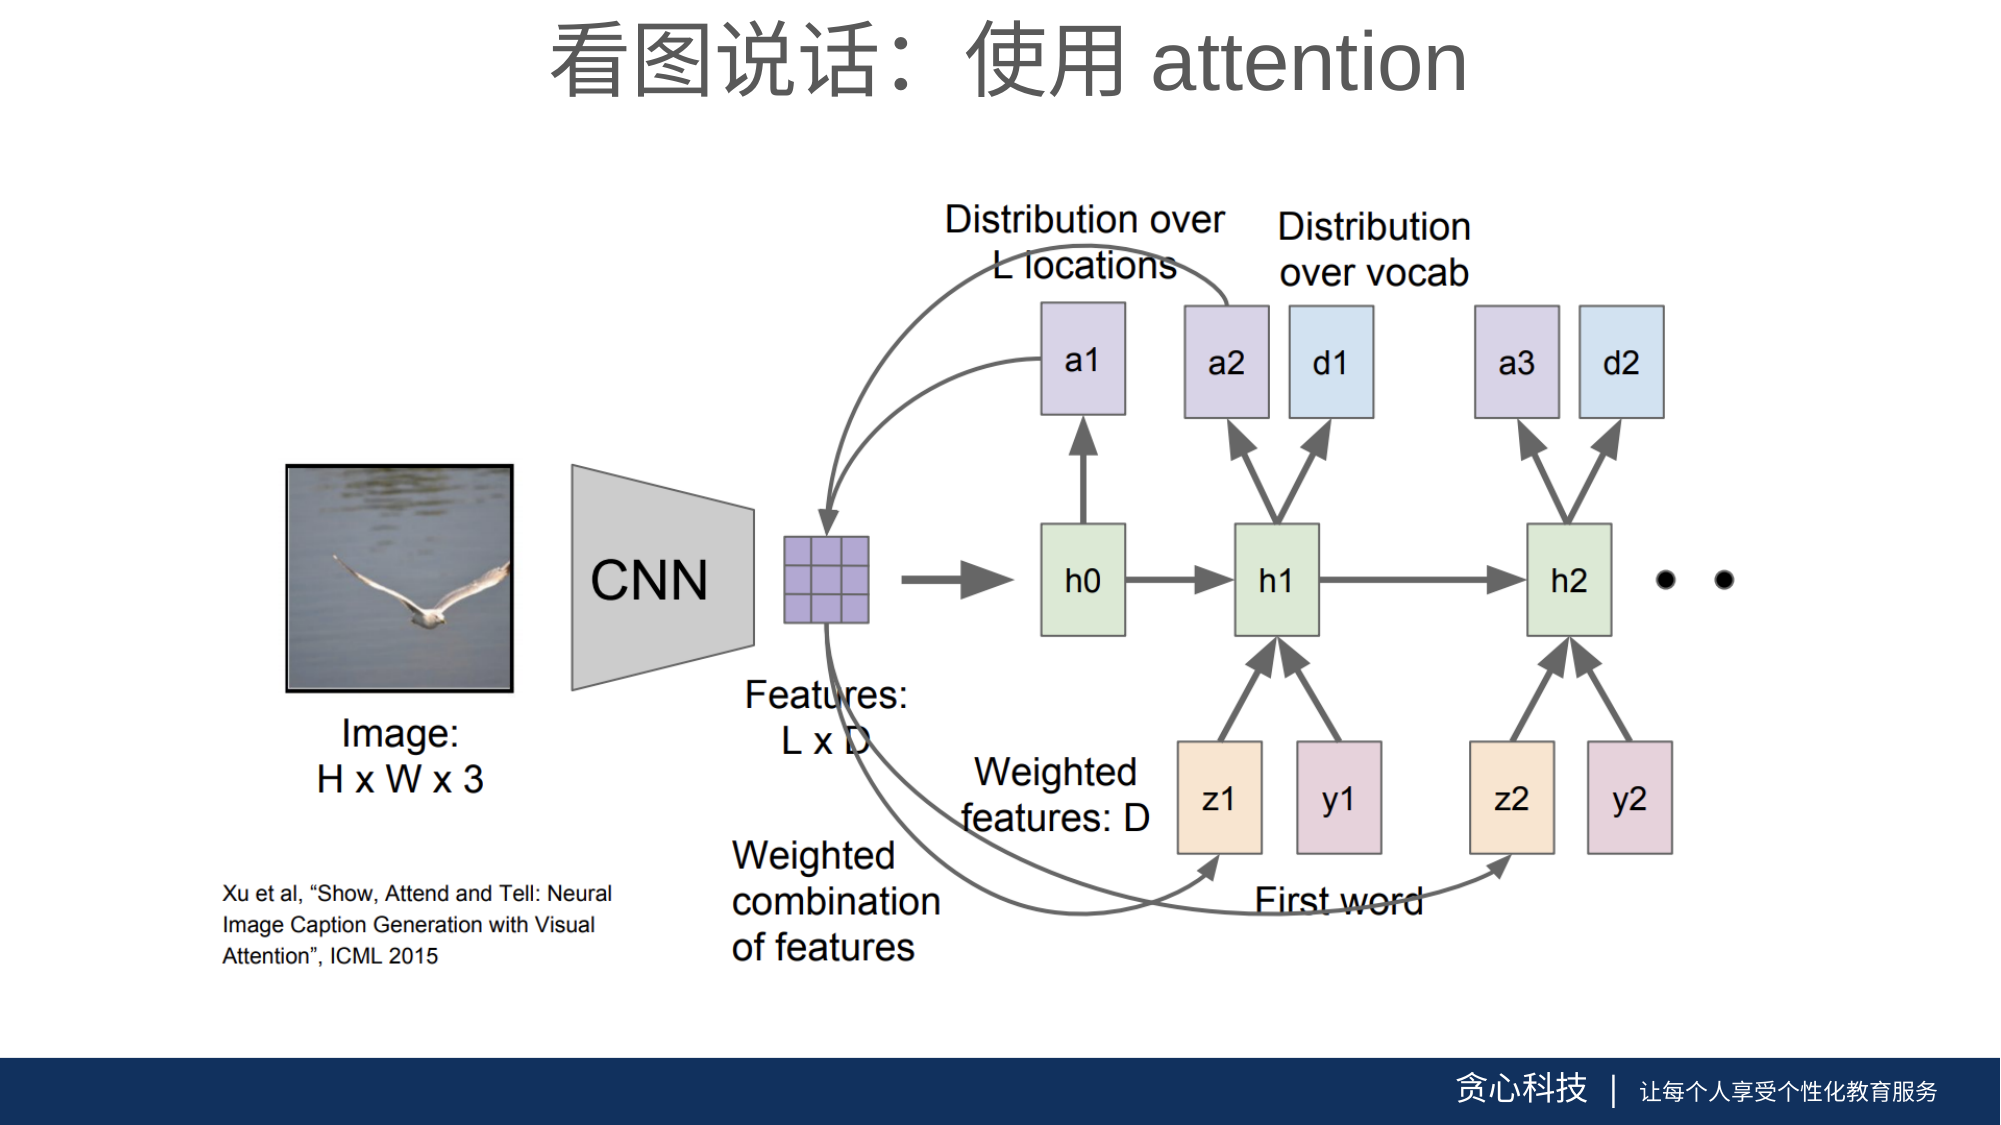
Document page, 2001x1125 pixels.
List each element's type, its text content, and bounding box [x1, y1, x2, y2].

picture [212, 149, 1788, 975]
text_box 看图说话：使用attention [112, 0, 1906, 115]
